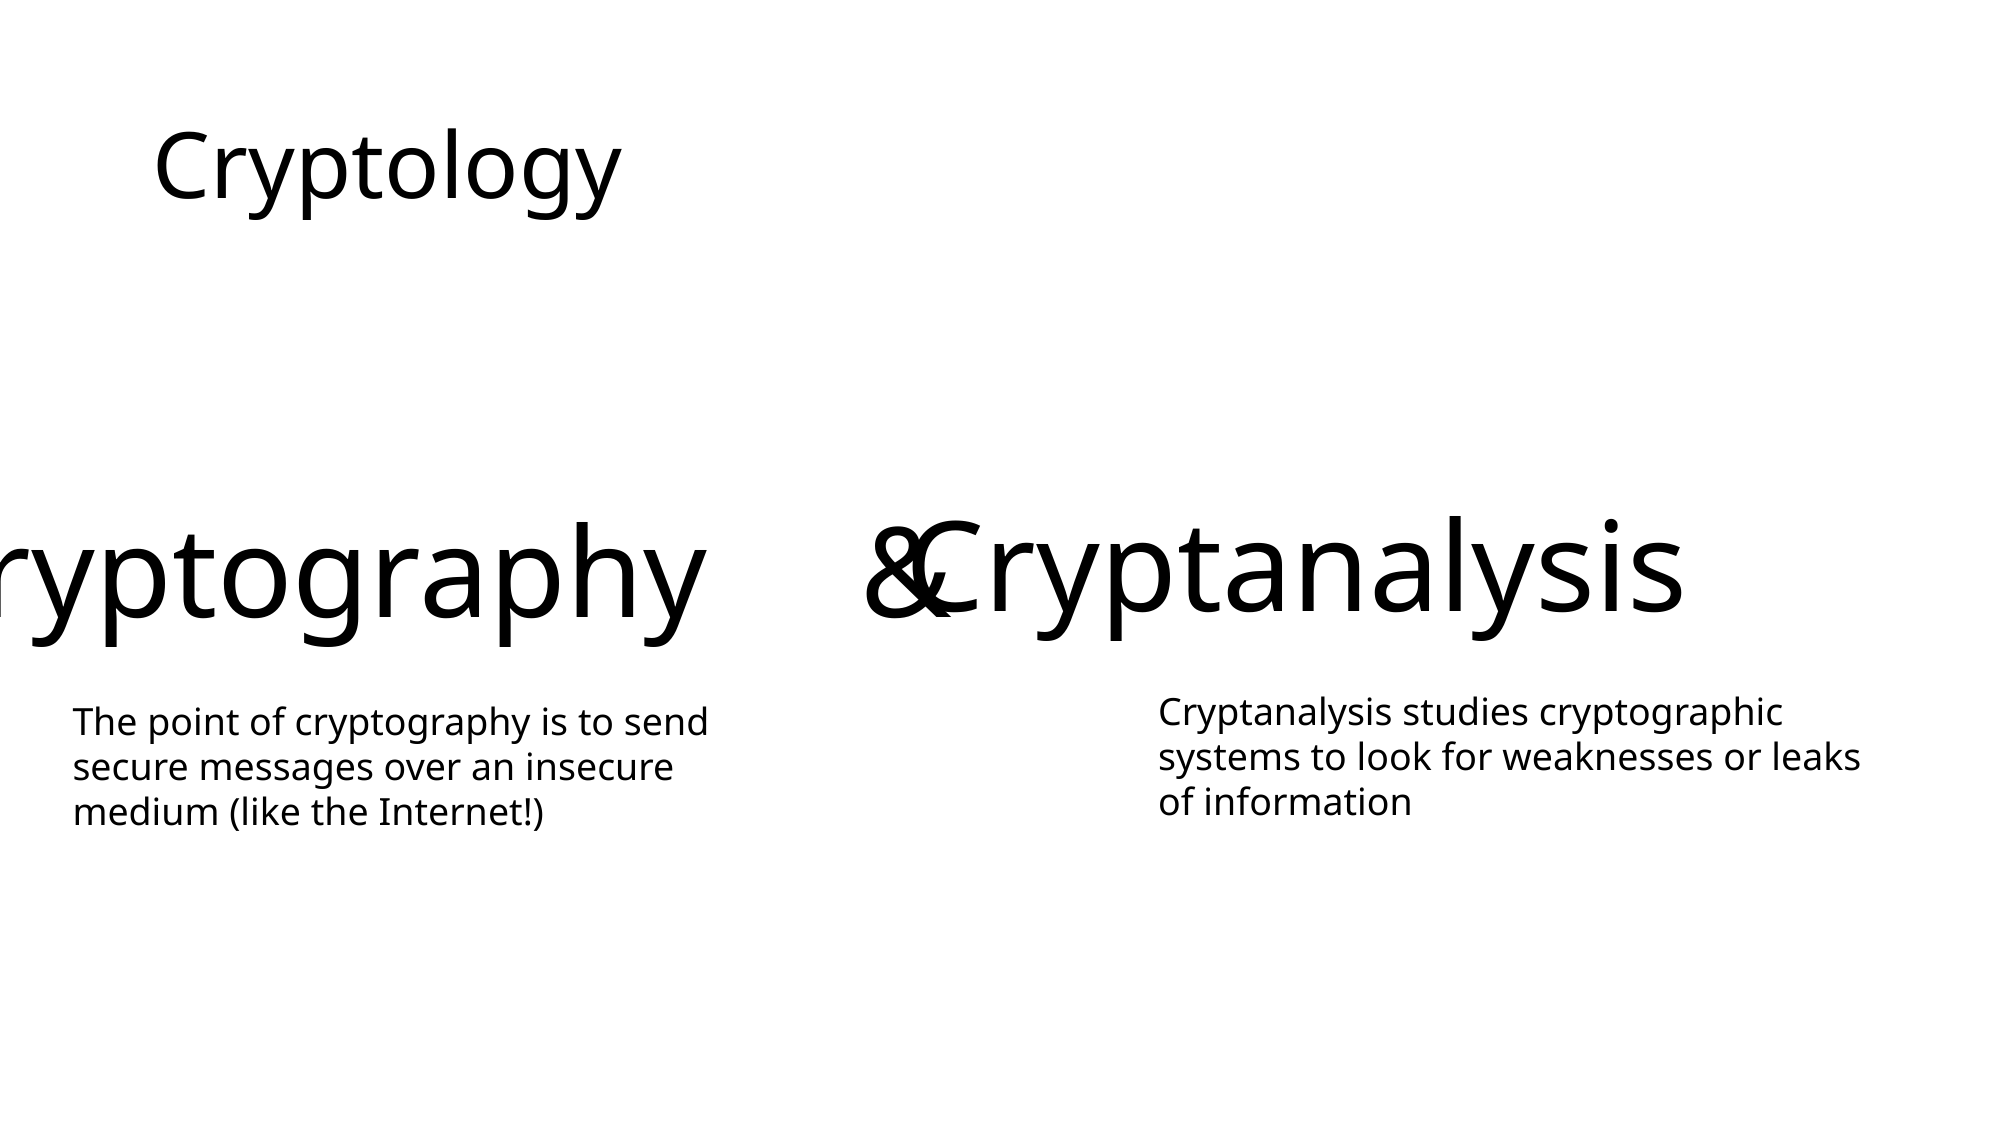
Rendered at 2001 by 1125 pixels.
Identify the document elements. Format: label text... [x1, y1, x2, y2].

text_box & [845, 484, 967, 650]
title Cryptology [137, 59, 1863, 278]
text_box The point of cryptography is to send secure messages over an insecure medium (like the Internet!) [57, 690, 812, 840]
text_box Cryptography [0, 484, 723, 650]
text_box Cryptanalysis studies cryptographic systems to look for weaknesses or leaks of information [1143, 680, 1898, 831]
text_box Cryptanalysis [890, 479, 1704, 644]
